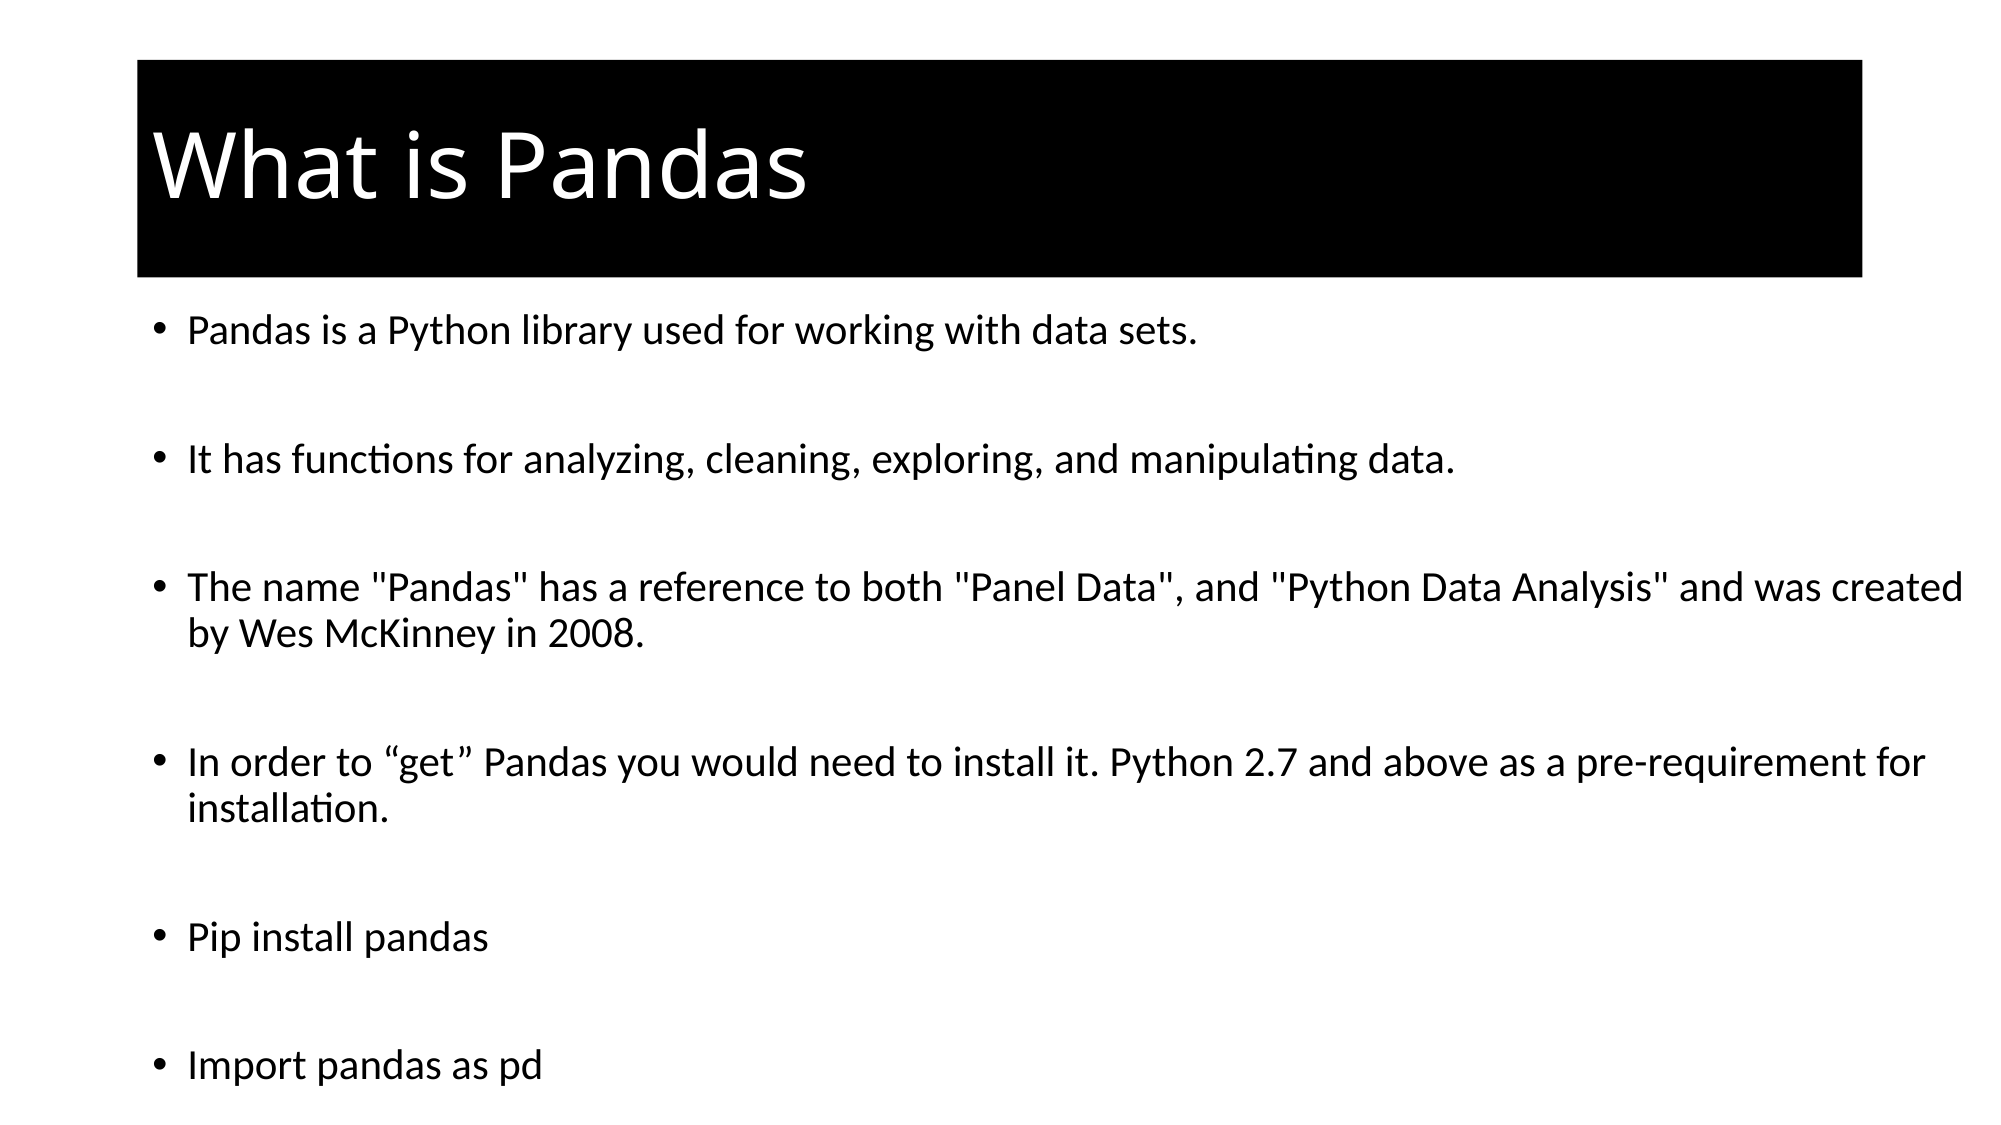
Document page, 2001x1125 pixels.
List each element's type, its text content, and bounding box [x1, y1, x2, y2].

list Pandas is a Python library used for working with data sets. It has functions for analyzing, cleaning, exploring, and manipulating data. The name "Pandas" has a reference to both "Panel Data", and "Python Data Analysis" and was created by Wes McKinney in 2008. In order to “get” Pandas you would need to install it. Python 2.7 and above as a pre-requirement for installation. Pip install pandas Import pandas as pd [137, 299, 1983, 1099]
title What is Pandas [137, 59, 1863, 278]
